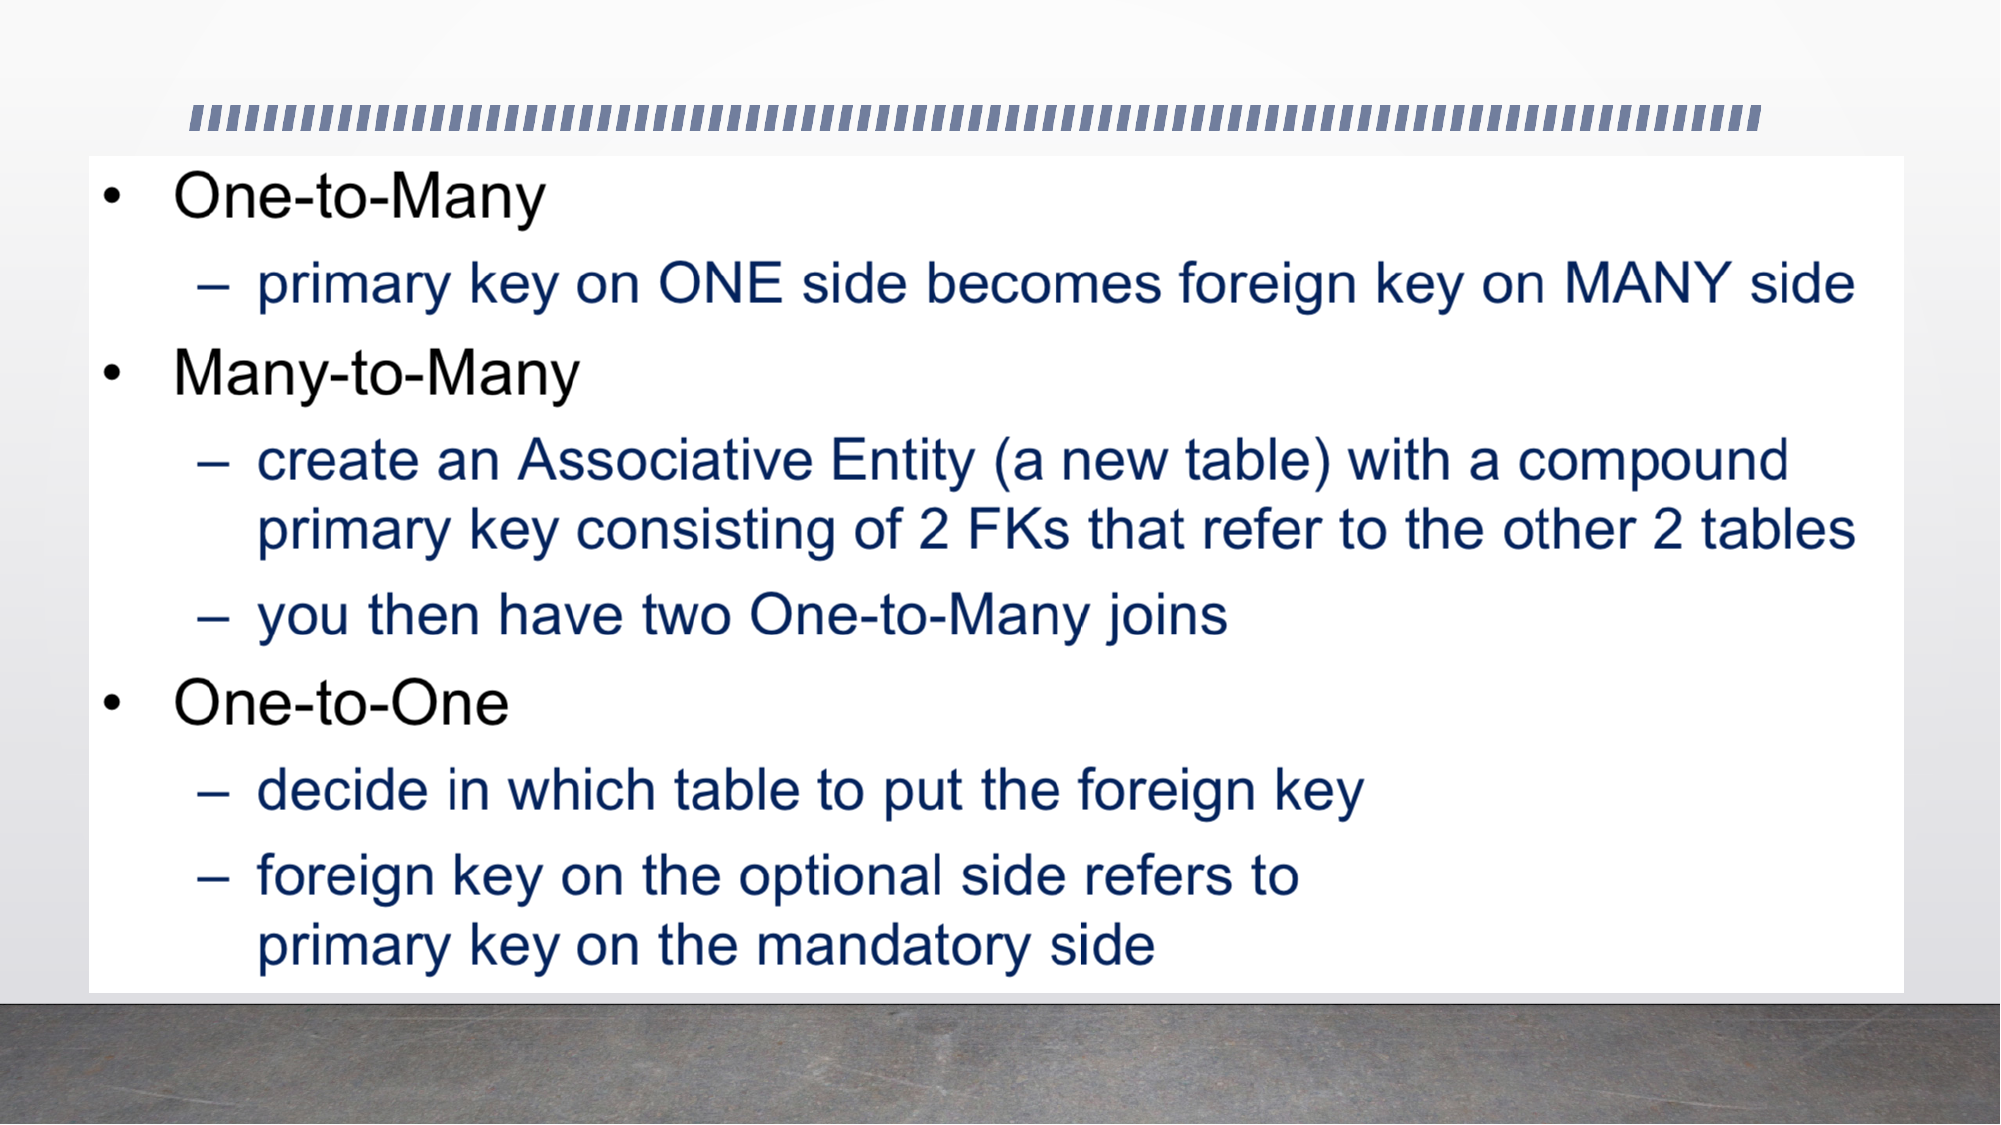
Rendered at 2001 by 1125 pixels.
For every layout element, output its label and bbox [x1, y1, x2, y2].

list [89, 156, 1904, 993]
picture [0, 1004, 2000, 1124]
